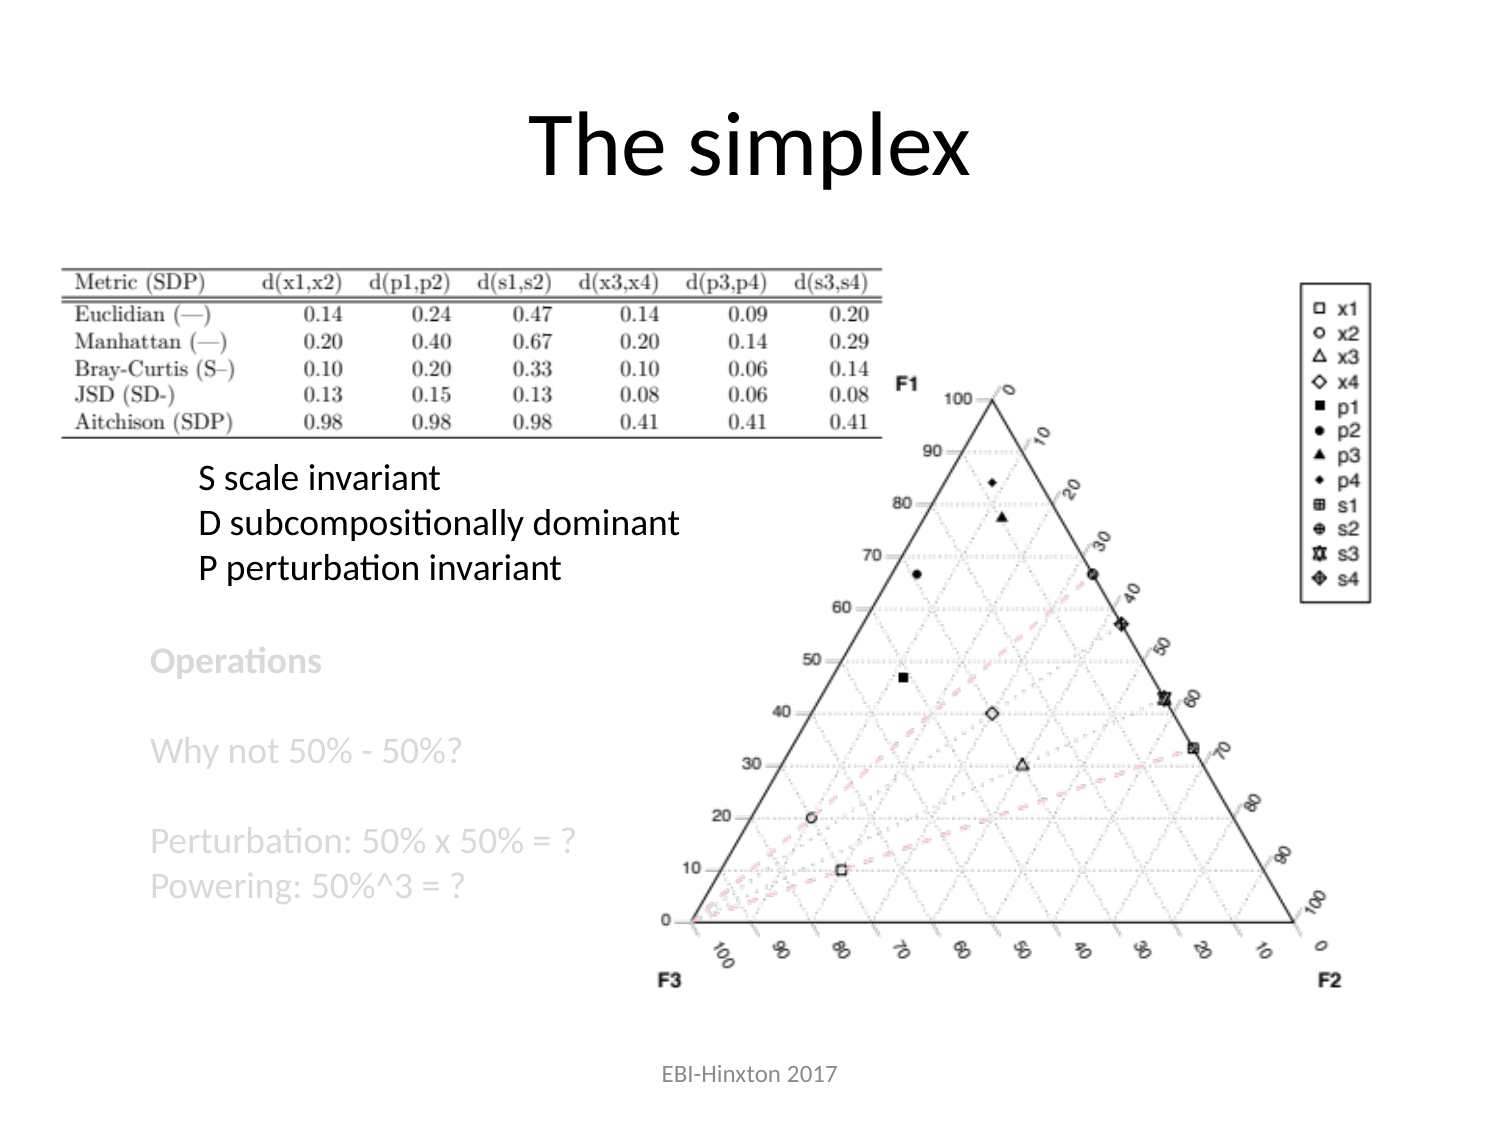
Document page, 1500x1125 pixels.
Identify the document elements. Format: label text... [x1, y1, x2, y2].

footer EBI-Hinxton 2017 [512, 1042, 988, 1103]
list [619, 262, 1426, 1006]
picture [57, 262, 883, 444]
text_box Operations Why not 50% - 50%? Perturbation: 50% x 50% = ? Powering: 50%^3 = ? [135, 628, 593, 914]
title The simplex [75, 45, 1425, 233]
text_box S scale invariant D subcompositionally dominant P perturbation invariant [183, 452, 614, 596]
